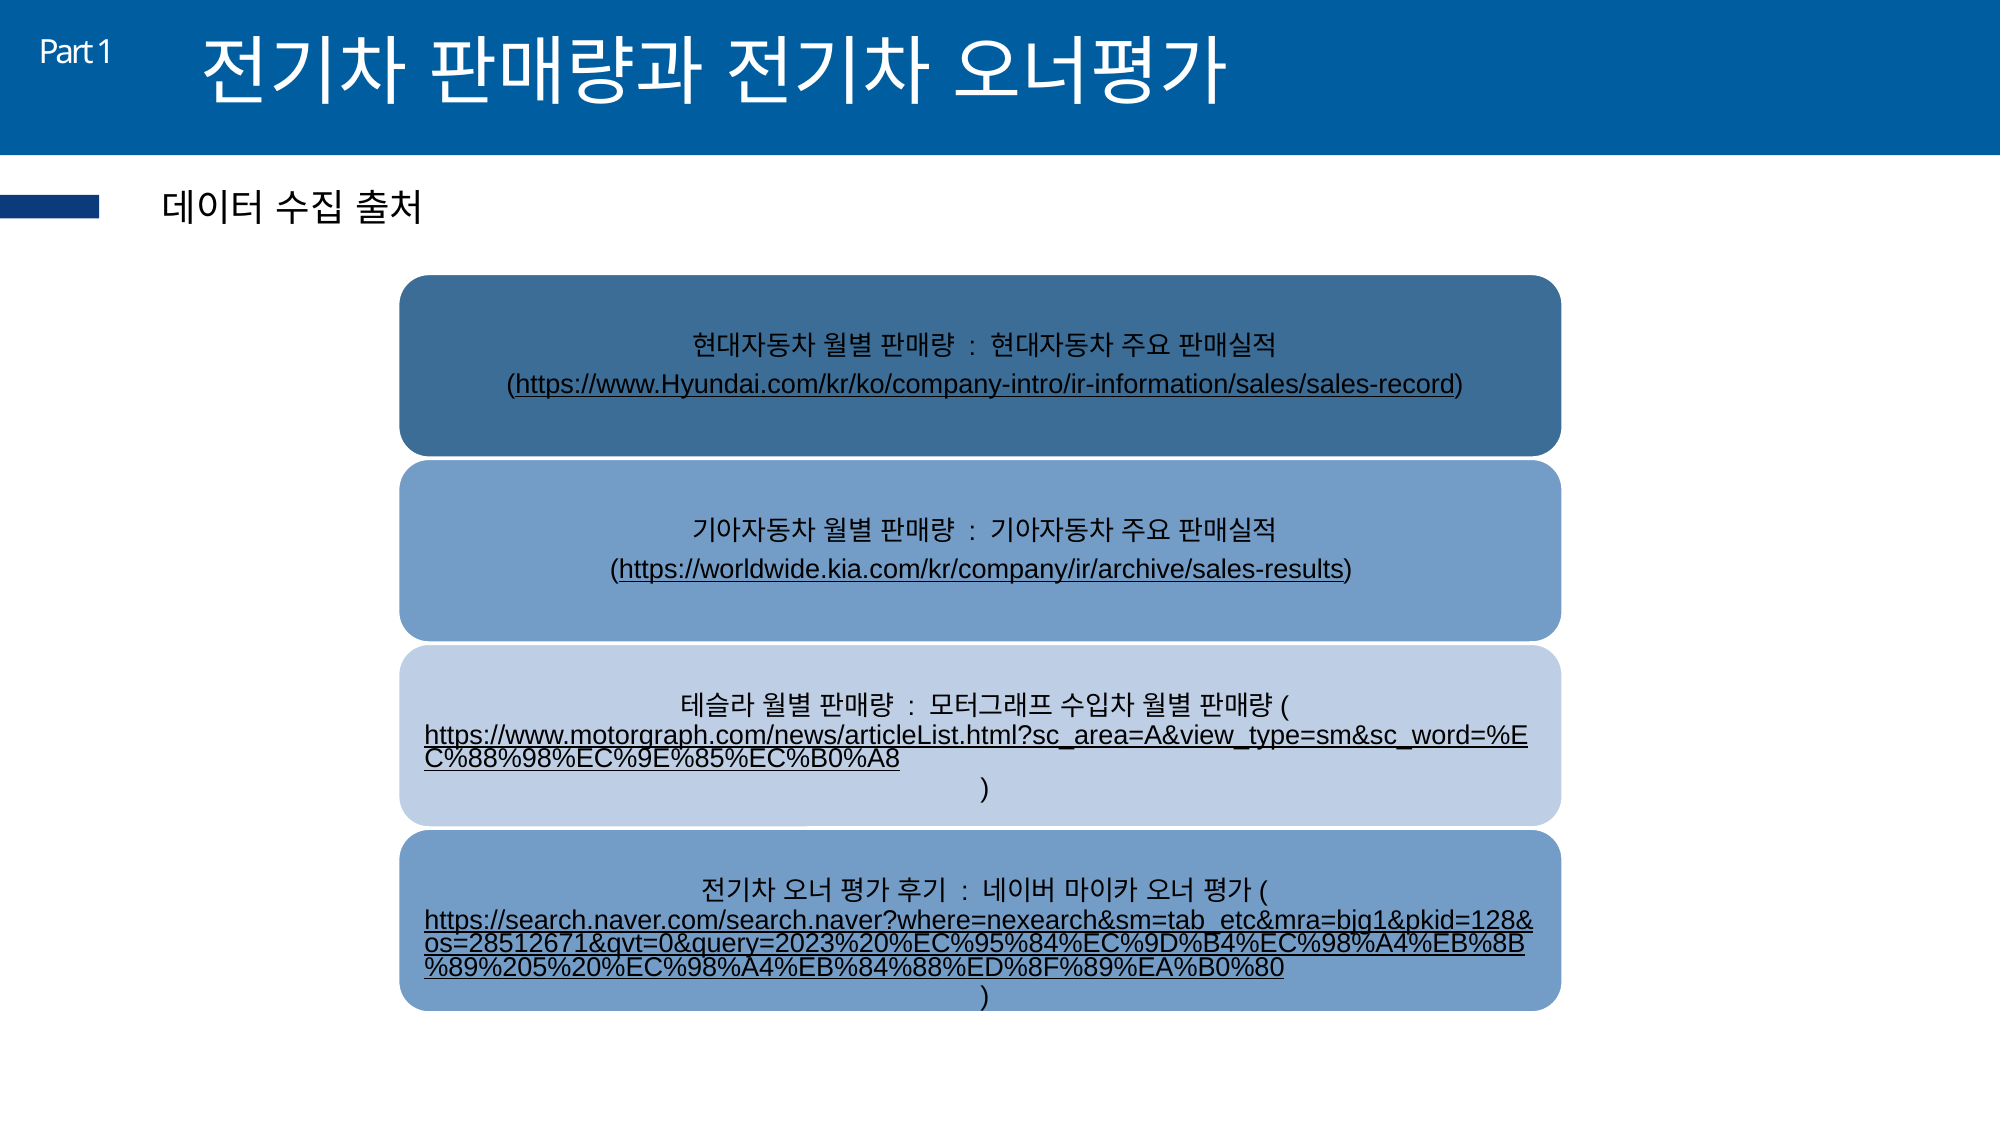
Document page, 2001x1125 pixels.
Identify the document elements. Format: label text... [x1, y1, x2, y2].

text_box Part 1 [23, 22, 136, 78]
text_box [398, 273, 1563, 1013]
text_box [0, 0, 2000, 156]
text_box 전기차 판매량과 전기차 오너평가 [185, 16, 1245, 122]
text_box 데이터 수집 출처 [147, 176, 440, 236]
